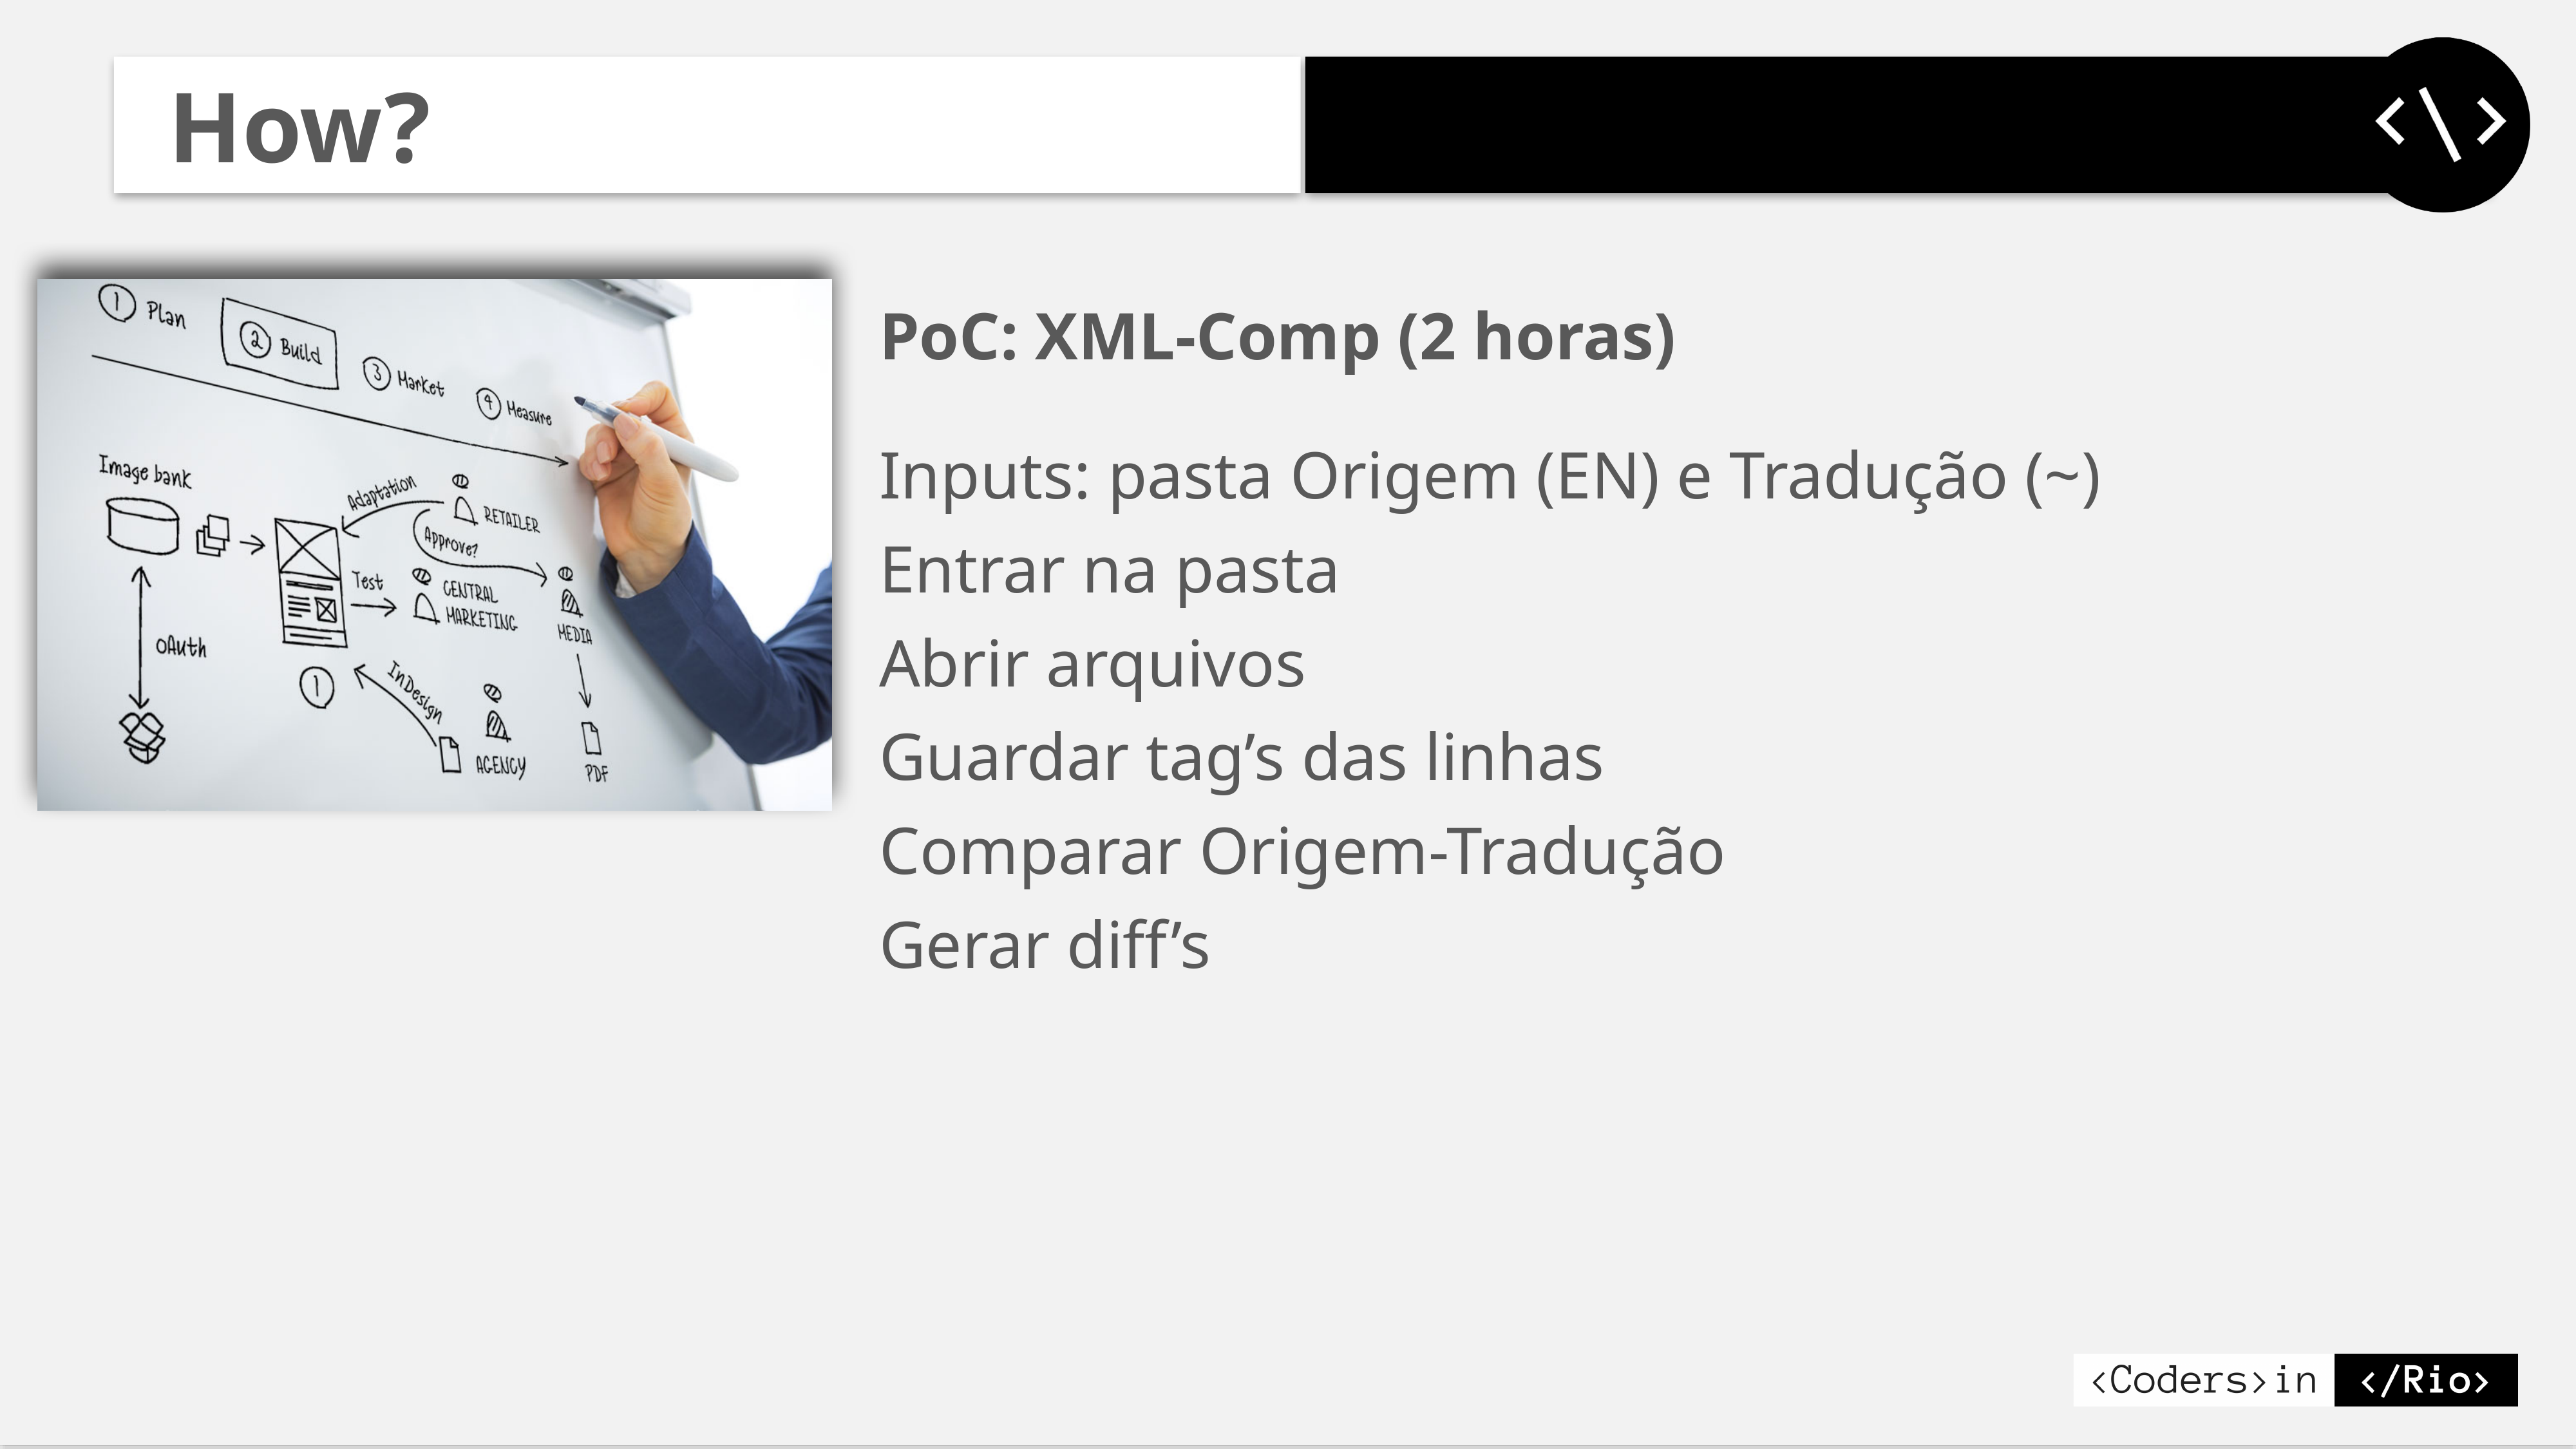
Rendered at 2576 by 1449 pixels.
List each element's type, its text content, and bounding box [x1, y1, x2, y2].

text_box Inputs: pasta Origem (EN) e Tradução (~) Entrar na pasta Abrir arquivos Guardar tag’s das linhas Comparar Origem-Tradução Gerar diff’s [869, 408, 2518, 991]
text_box [0, 0, 2576, 1445]
text_box PoC: XML-Comp (2 horas) [869, 269, 2518, 383]
picture [37, 279, 832, 811]
picture [2073, 1354, 2518, 1407]
text_box [1305, 56, 2349, 193]
picture [2355, 37, 2531, 213]
text_box [113, 56, 1300, 193]
text_box How? [158, 56, 1305, 192]
